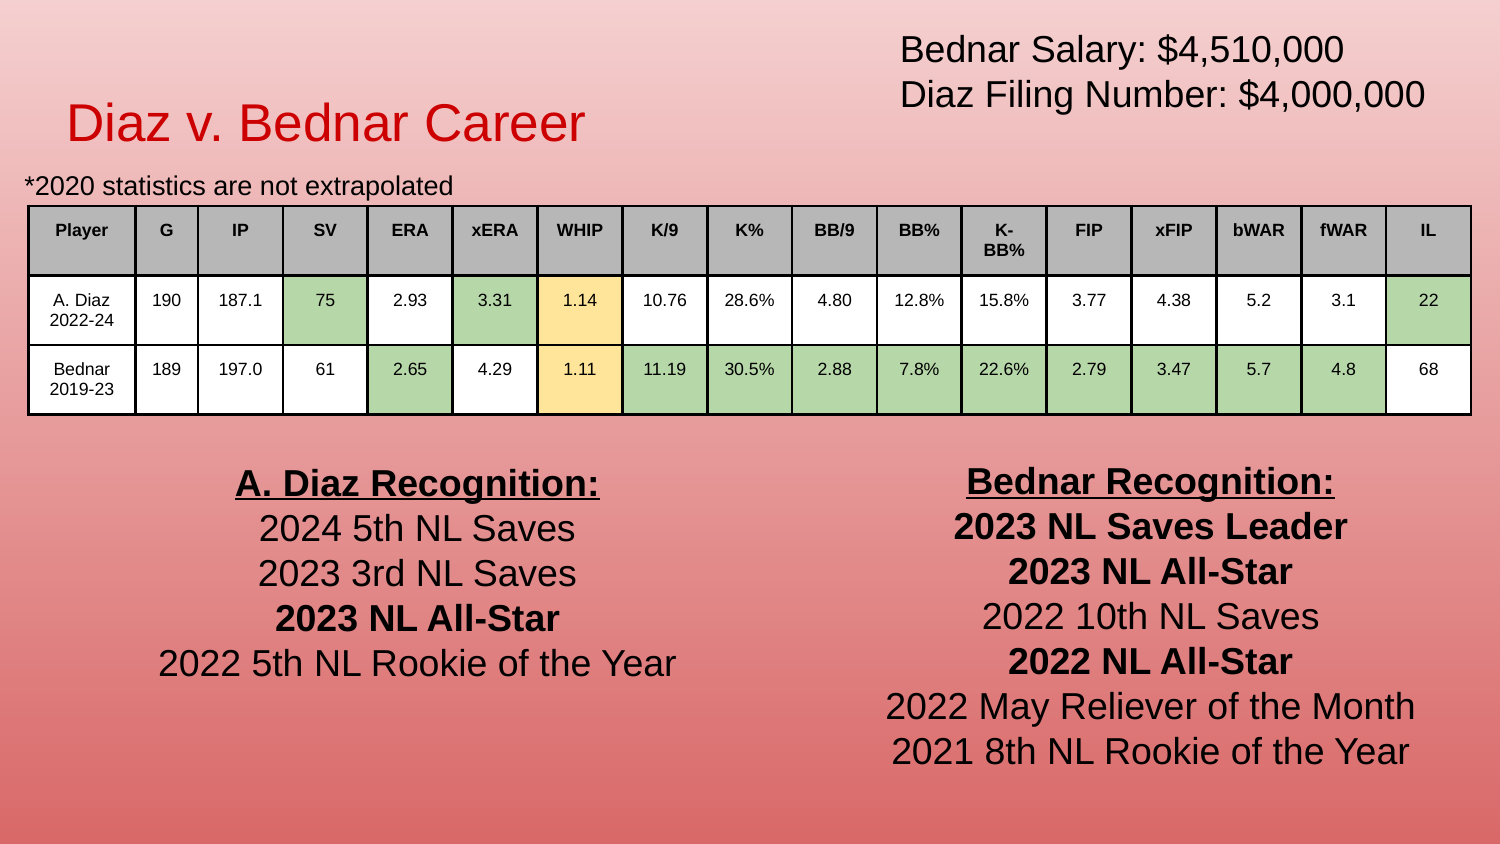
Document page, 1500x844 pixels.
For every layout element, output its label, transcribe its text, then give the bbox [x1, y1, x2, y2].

table_cell 12.8% [878, 277, 960, 344]
table_cell 22.6% [963, 346, 1045, 413]
table_cell 15.8% [963, 277, 1045, 344]
table_header bWAR [1218, 207, 1300, 274]
table_cell 5.7 [1218, 346, 1300, 413]
table_cell 68 [1387, 346, 1470, 413]
table_cell 61 [284, 346, 366, 413]
table_cell 1.11 [539, 346, 621, 413]
table_cell 3.77 [1048, 277, 1130, 344]
table_cell 2.79 [1048, 346, 1130, 413]
table_cell 75 [284, 277, 366, 344]
table_cell 2.65 [369, 346, 451, 413]
table_cell 2.88 [793, 346, 876, 413]
table_cell 10.76 [624, 277, 706, 344]
table_cell 4.38 [1133, 277, 1215, 344]
table_header FIP [1048, 207, 1130, 274]
title Diaz v. Bednar Career [51, 72, 1449, 167]
table_header ERA [369, 207, 451, 274]
table_cell 190 [137, 277, 197, 344]
table_cell 3.47 [1133, 346, 1215, 413]
table_cell 5.2 [1218, 277, 1300, 344]
table_header K- BB% [963, 207, 1045, 274]
table_header G [137, 207, 197, 274]
table_cell A. Diaz 2022-24 [30, 277, 134, 344]
table_cell 7.8% [878, 346, 960, 413]
table_cell Bednar 2019-23 [30, 346, 134, 413]
table_cell 1.14 [539, 277, 621, 344]
table_header IP [199, 207, 282, 274]
table_cell 3.31 [454, 277, 536, 344]
table_header BB% [878, 207, 960, 274]
text_box Bednar Salary: $4,510,000 Diaz Filing Number: $4,000,000 [884, 10, 1486, 131]
table_header IL [1387, 207, 1470, 274]
table_header SV [284, 207, 366, 274]
text_box *2020 statistics are not extrapolated [9, 153, 628, 206]
table_cell 22 [1387, 277, 1470, 344]
table_cell 189 [137, 346, 197, 413]
table_header Player [30, 207, 134, 274]
table_cell 2.93 [369, 277, 451, 344]
table_cell 187.1 [199, 277, 282, 344]
table_header K/9 [624, 207, 706, 274]
table_header K% [709, 207, 791, 274]
table_header xFIP [1133, 207, 1215, 274]
table_header fWAR [1303, 207, 1385, 274]
table_header WHIP [539, 207, 621, 274]
table_header BB/9 [793, 207, 876, 274]
table_cell 4.29 [454, 346, 536, 413]
table_cell 3.1 [1303, 277, 1385, 344]
table_header xERA [454, 207, 536, 274]
table_cell 30.5% [709, 346, 791, 413]
table_cell 4.80 [793, 277, 876, 344]
text_box Bednar Recognition: 2023 NL Saves Leader 2023 NL All-Star 2022 10th NL Saves 2022 NL All-Star 2022 May Reliever of the Month 2021 8th NL Rookie of the Year [841, 442, 1460, 637]
table_cell 4.8 [1303, 346, 1385, 413]
text_box A. Diaz Recognition: 2024 5th NL Saves 2023 3rd NL Saves 2023 NL All-Star 2022 5th NL Rookie of the Year [116, 443, 718, 761]
table_cell 28.6% [709, 277, 791, 344]
table_cell 197.0 [199, 346, 282, 413]
table_cell 11.19 [624, 346, 706, 413]
